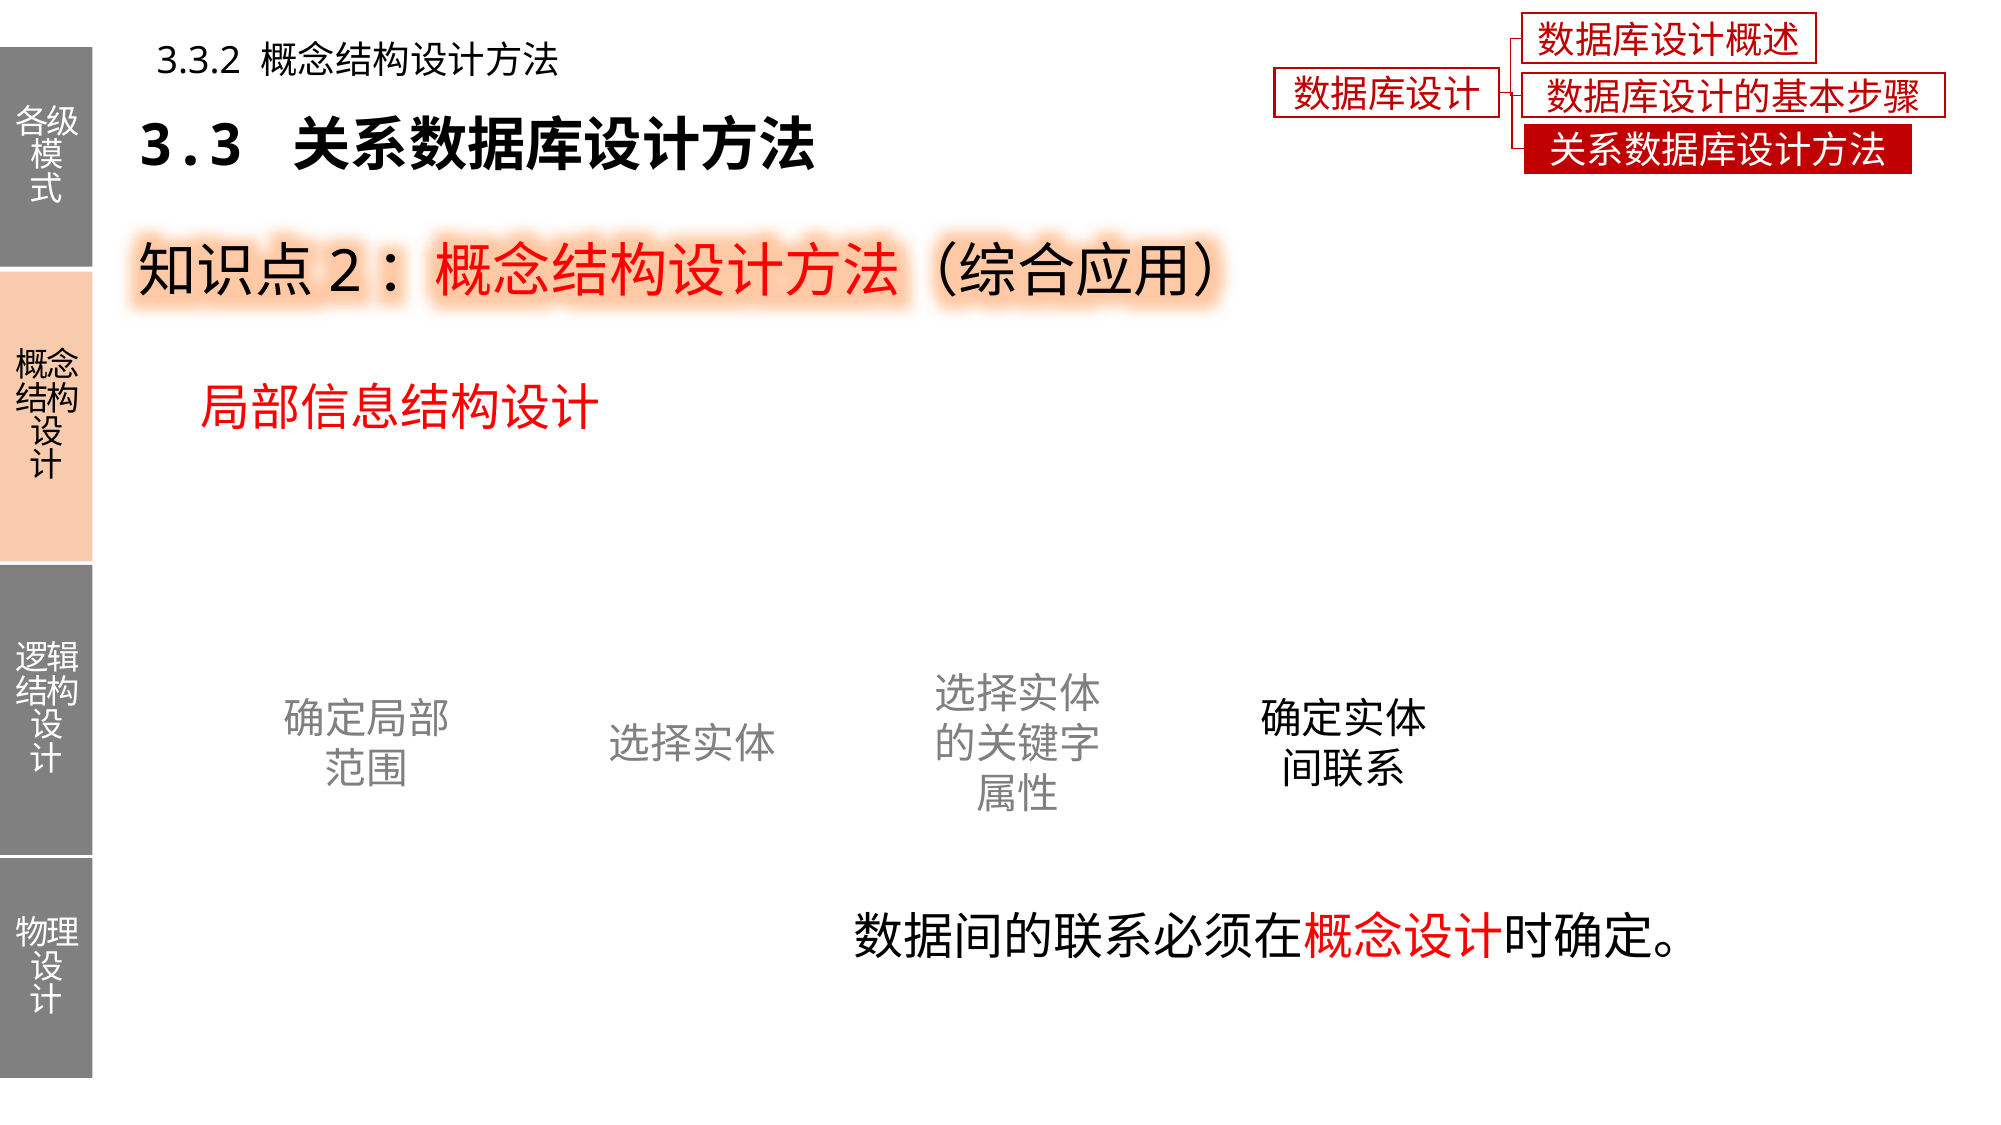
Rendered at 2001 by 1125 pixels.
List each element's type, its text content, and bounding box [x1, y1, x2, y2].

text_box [149, 447, 1827, 940]
text_box 数据库设计 [1273, 67, 1499, 118]
text_box 关系数据库设计方法 [1524, 124, 1912, 174]
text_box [0, 46, 93, 1078]
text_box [120, 164, 1524, 172]
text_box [1499, 92, 1525, 149]
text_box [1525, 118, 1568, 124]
text_box 知识点2：概念结构设计方法（综合应用） [120, 172, 1945, 329]
text_box 3.3 关系数据库设计方法 [120, 97, 1524, 154]
text_box 数据间的联系必须在概念设计时确定。 [729, 940, 1827, 972]
text_box 数据库设计概述 [1521, 12, 1817, 64]
text_box 4、下表是（ B ）。 单选题 A:数据元素表 B:数据分类表 C:任务分类表 D:数据操作特征表 [118, 170, 1949, 335]
text_box 1：N联系 [114, 166, 1954, 339]
text_box 3.3.2 概念结构设计方法 [141, 28, 575, 89]
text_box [1499, 38, 1523, 92]
text_box 局部信息结构设计 [186, 350, 1827, 443]
text_box 数据库设计的基本步骤 [1523, 72, 1946, 118]
